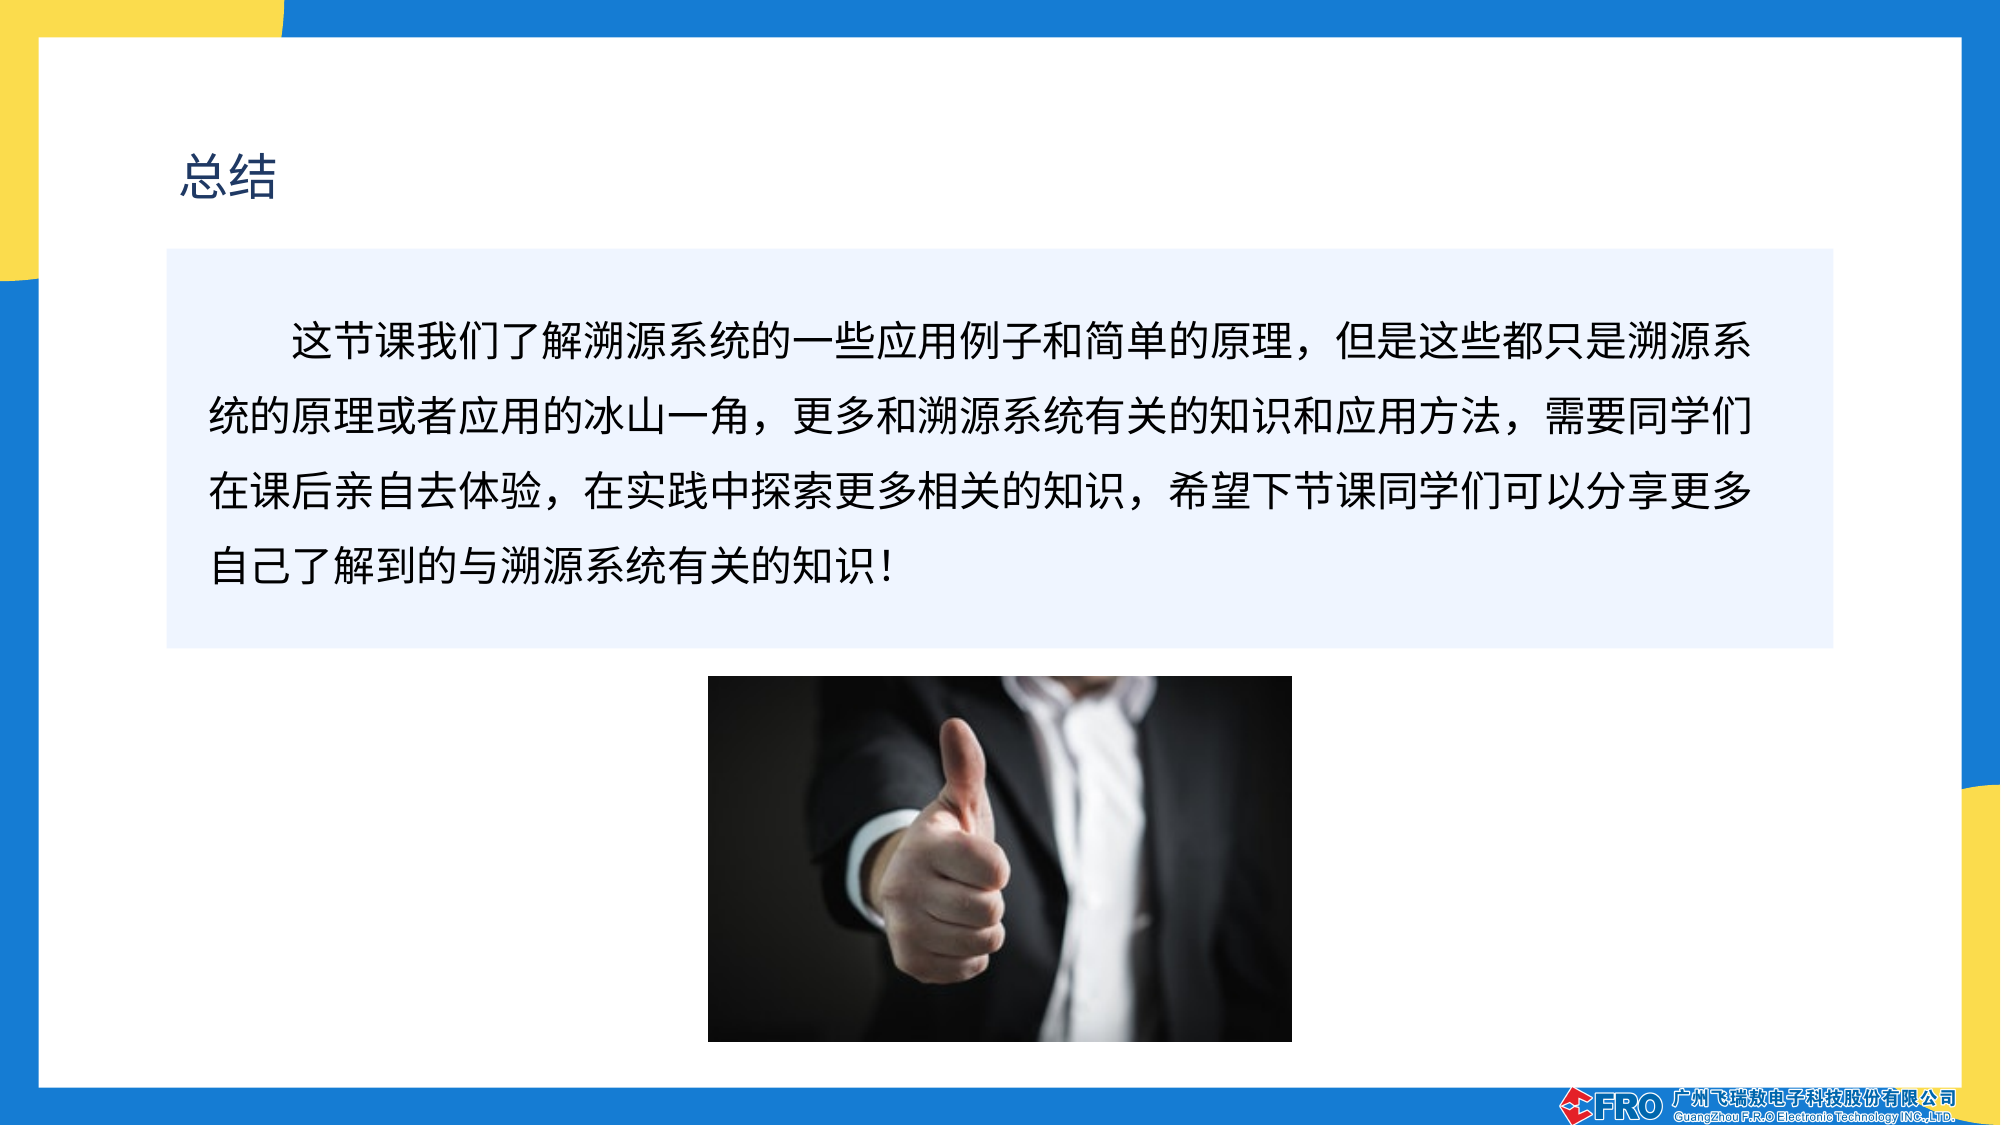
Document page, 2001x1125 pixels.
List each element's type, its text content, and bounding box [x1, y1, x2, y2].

text_box 这节课我们了解溯源系统的一些应用例子和简单的原理，但是这些都只是溯源系统的原理或者应用的冰山一角，更多和溯源系统有关的知识和应用方法，需要同学们在课后亲自去体验，在实践中探索更多相关的知识，希望下节课同学们可以分享更多自己了解到的与溯源系统有关的知识！ [166, 248, 1834, 649]
picture [708, 676, 1292, 1042]
text_box 总结 [163, 137, 1144, 213]
picture [1559, 1087, 1956, 1125]
